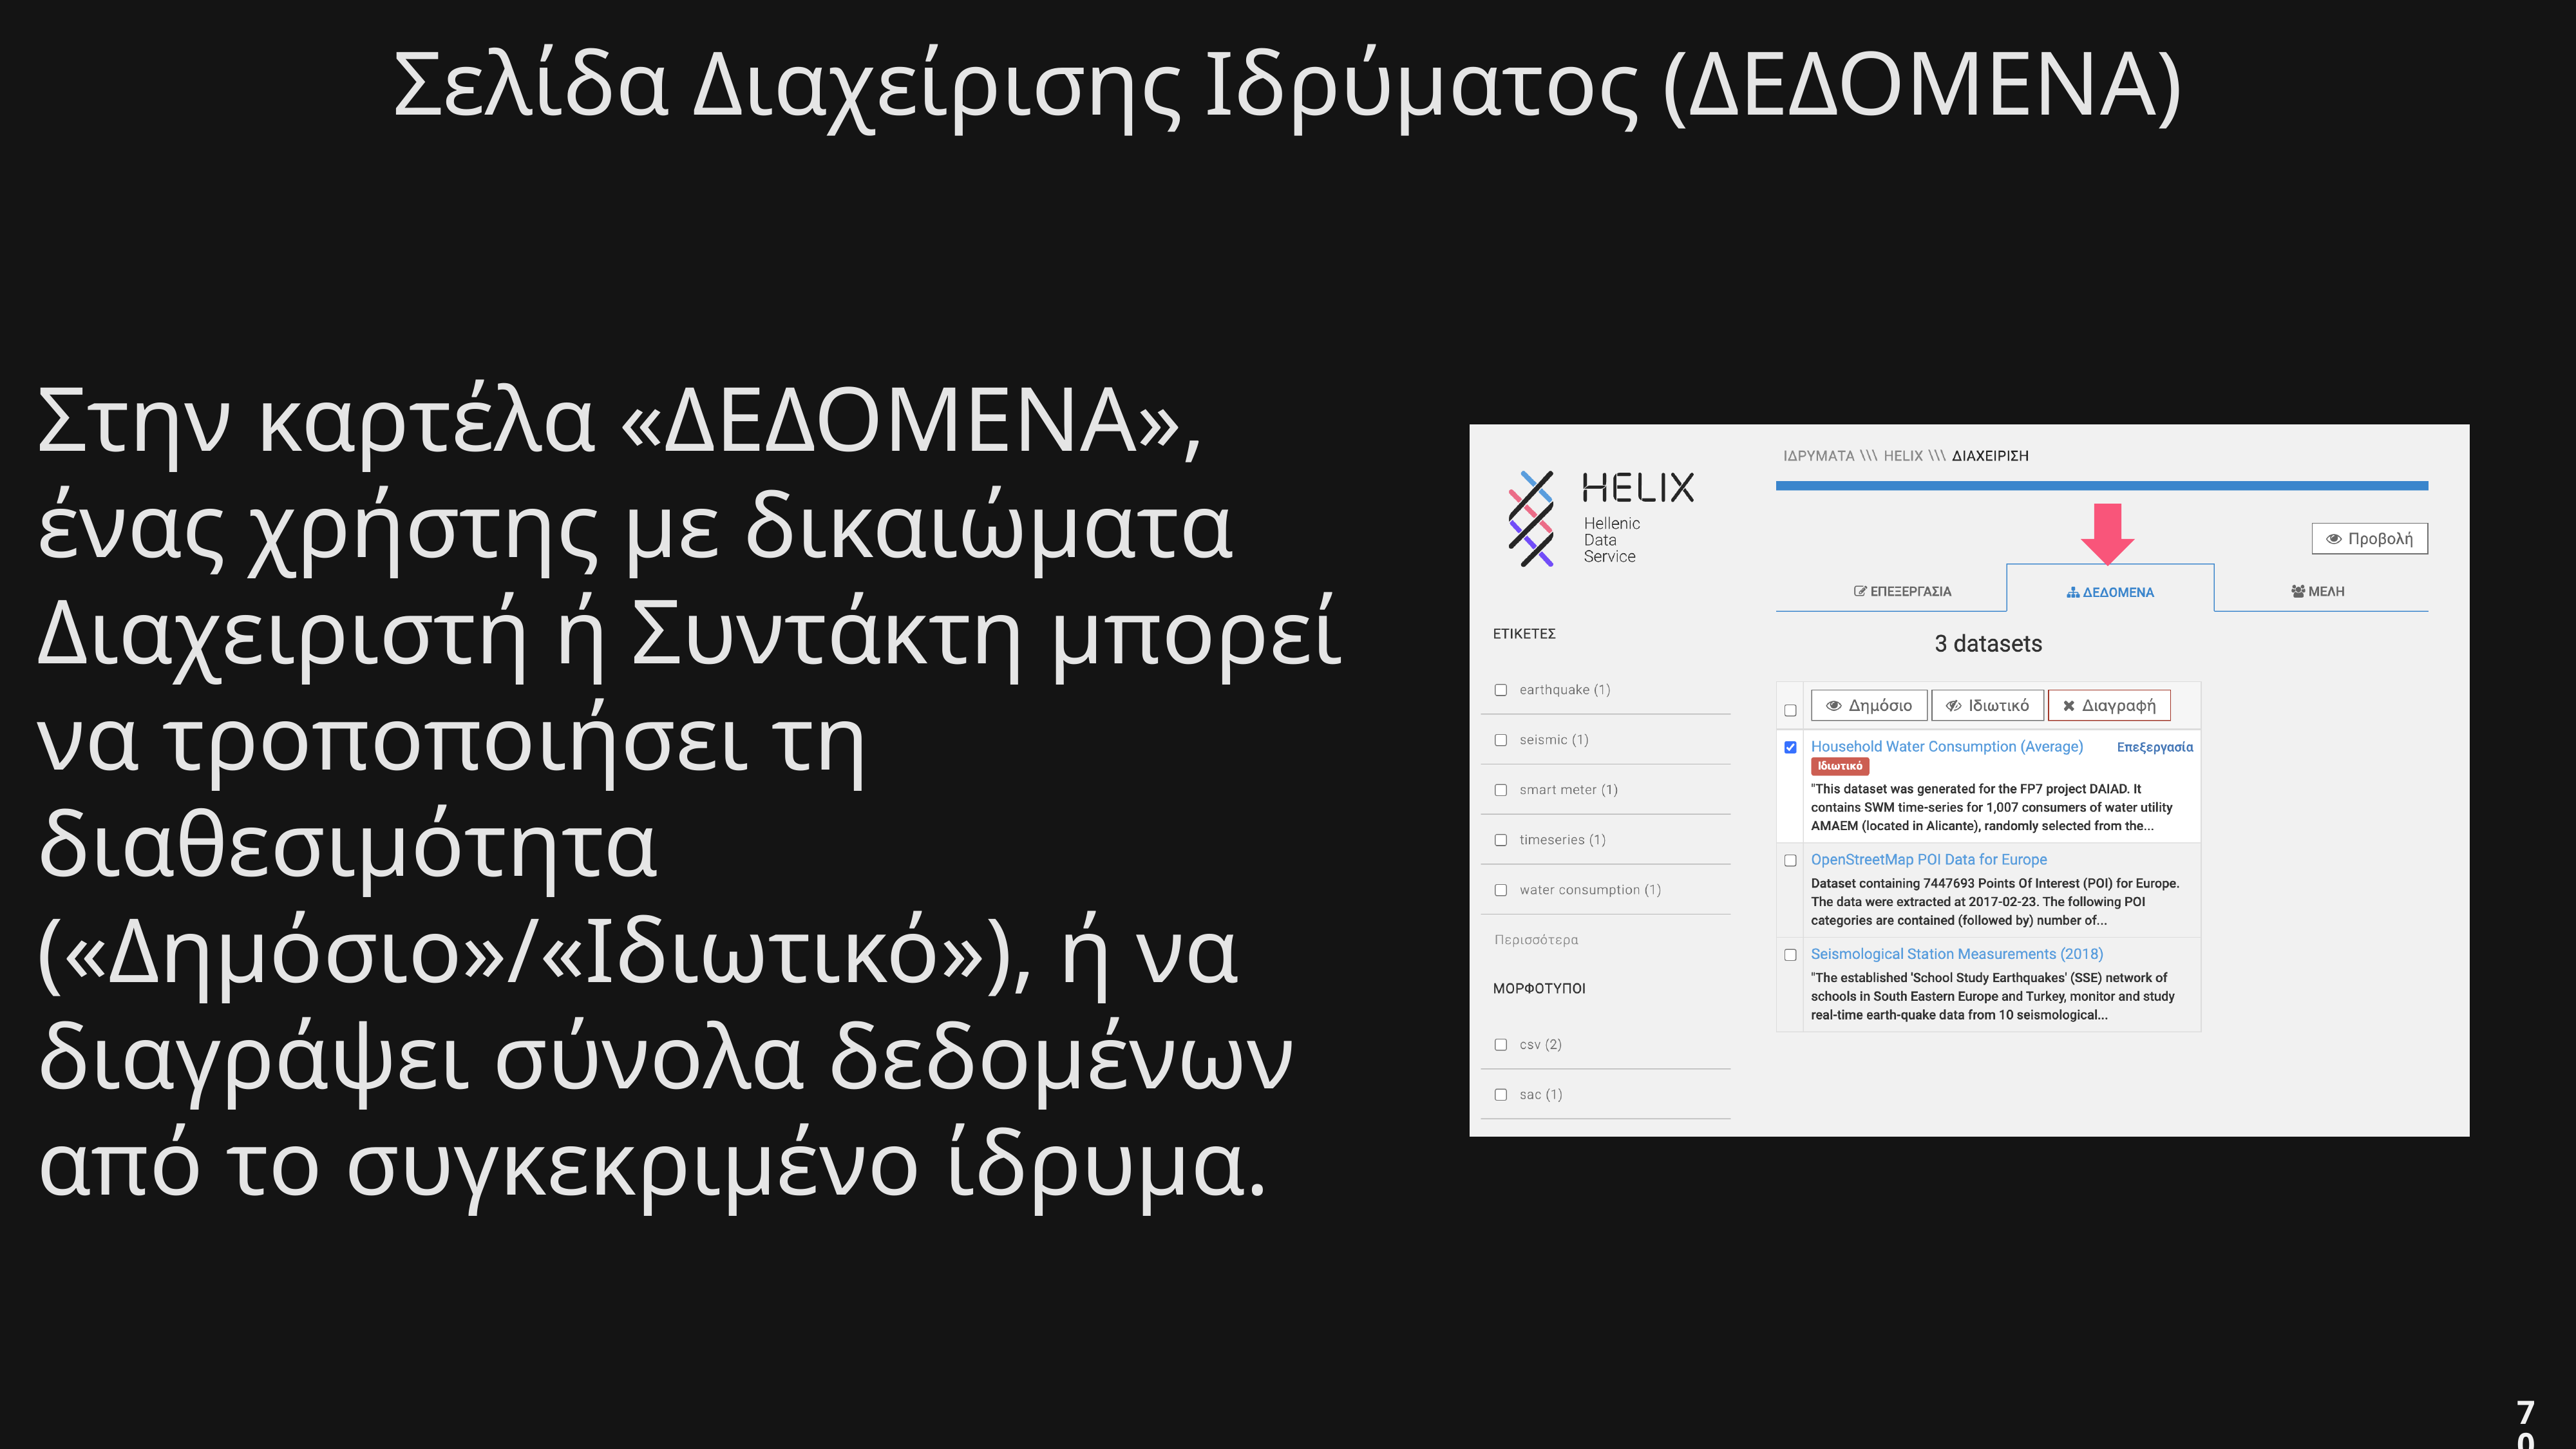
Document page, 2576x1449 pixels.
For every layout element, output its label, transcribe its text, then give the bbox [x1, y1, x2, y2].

slide_number 69 [2511, 1386, 2558, 1437]
picture [1469, 424, 2470, 1137]
text_box Σελίδα Διαχείρισης Ιδρύματος (ΔΕΔΟΜΕΝΑ) [31, 21, 2544, 138]
title Στην καρτέλα «ΔΕΔΟΜΕΝΑ», ένας χρήστης με δικαιώματα Διαχειριστή ή Συντάκτη μπορεί να τροποποιήσει τη διαθεσιμότητα («Δημόσιο»/«Ιδιωτικό»), ή να διαγράψει σύνολα δεδομένων από το συγκεκριμένο ίδρυμα. [31, 187, 1392, 1388]
